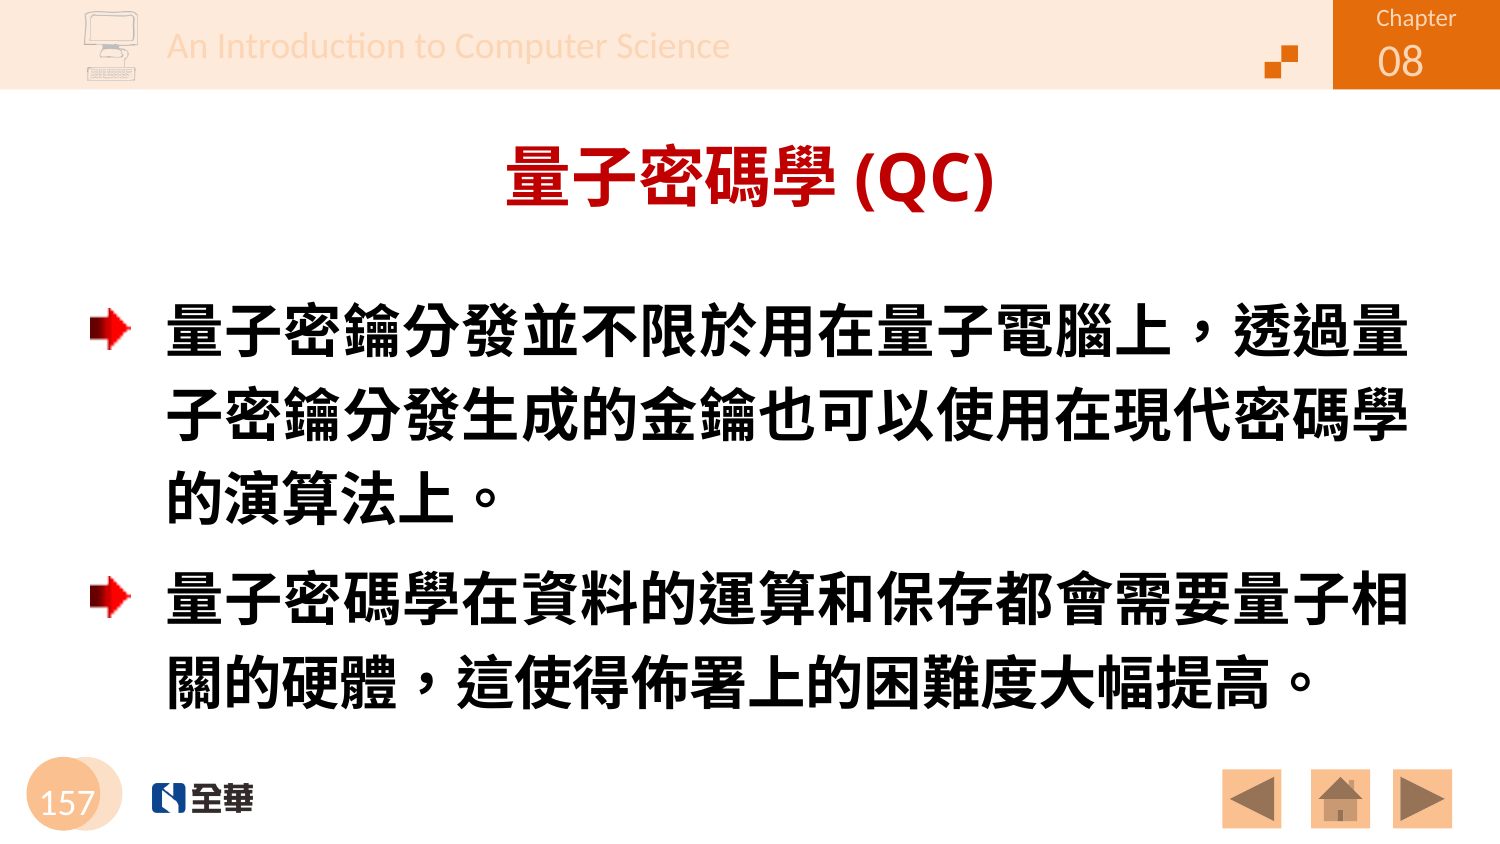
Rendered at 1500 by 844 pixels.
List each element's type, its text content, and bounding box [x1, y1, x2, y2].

picture [152, 783, 253, 813]
picture [90, 308, 131, 350]
title 量子密碼學(QC) [75, 104, 1425, 245]
list 量子密鑰分發並不限於用在量子電腦上，透過量子密鑰分發生成的金鑰也可以使用在現代密碼學的演算法上。 量子密碼學在資料的運算和保存都會需要量子相關的硬體，這使得佈署上的困難度大幅提高。 [75, 272, 1425, 754]
picture [84, 11, 138, 81]
picture [90, 576, 131, 618]
